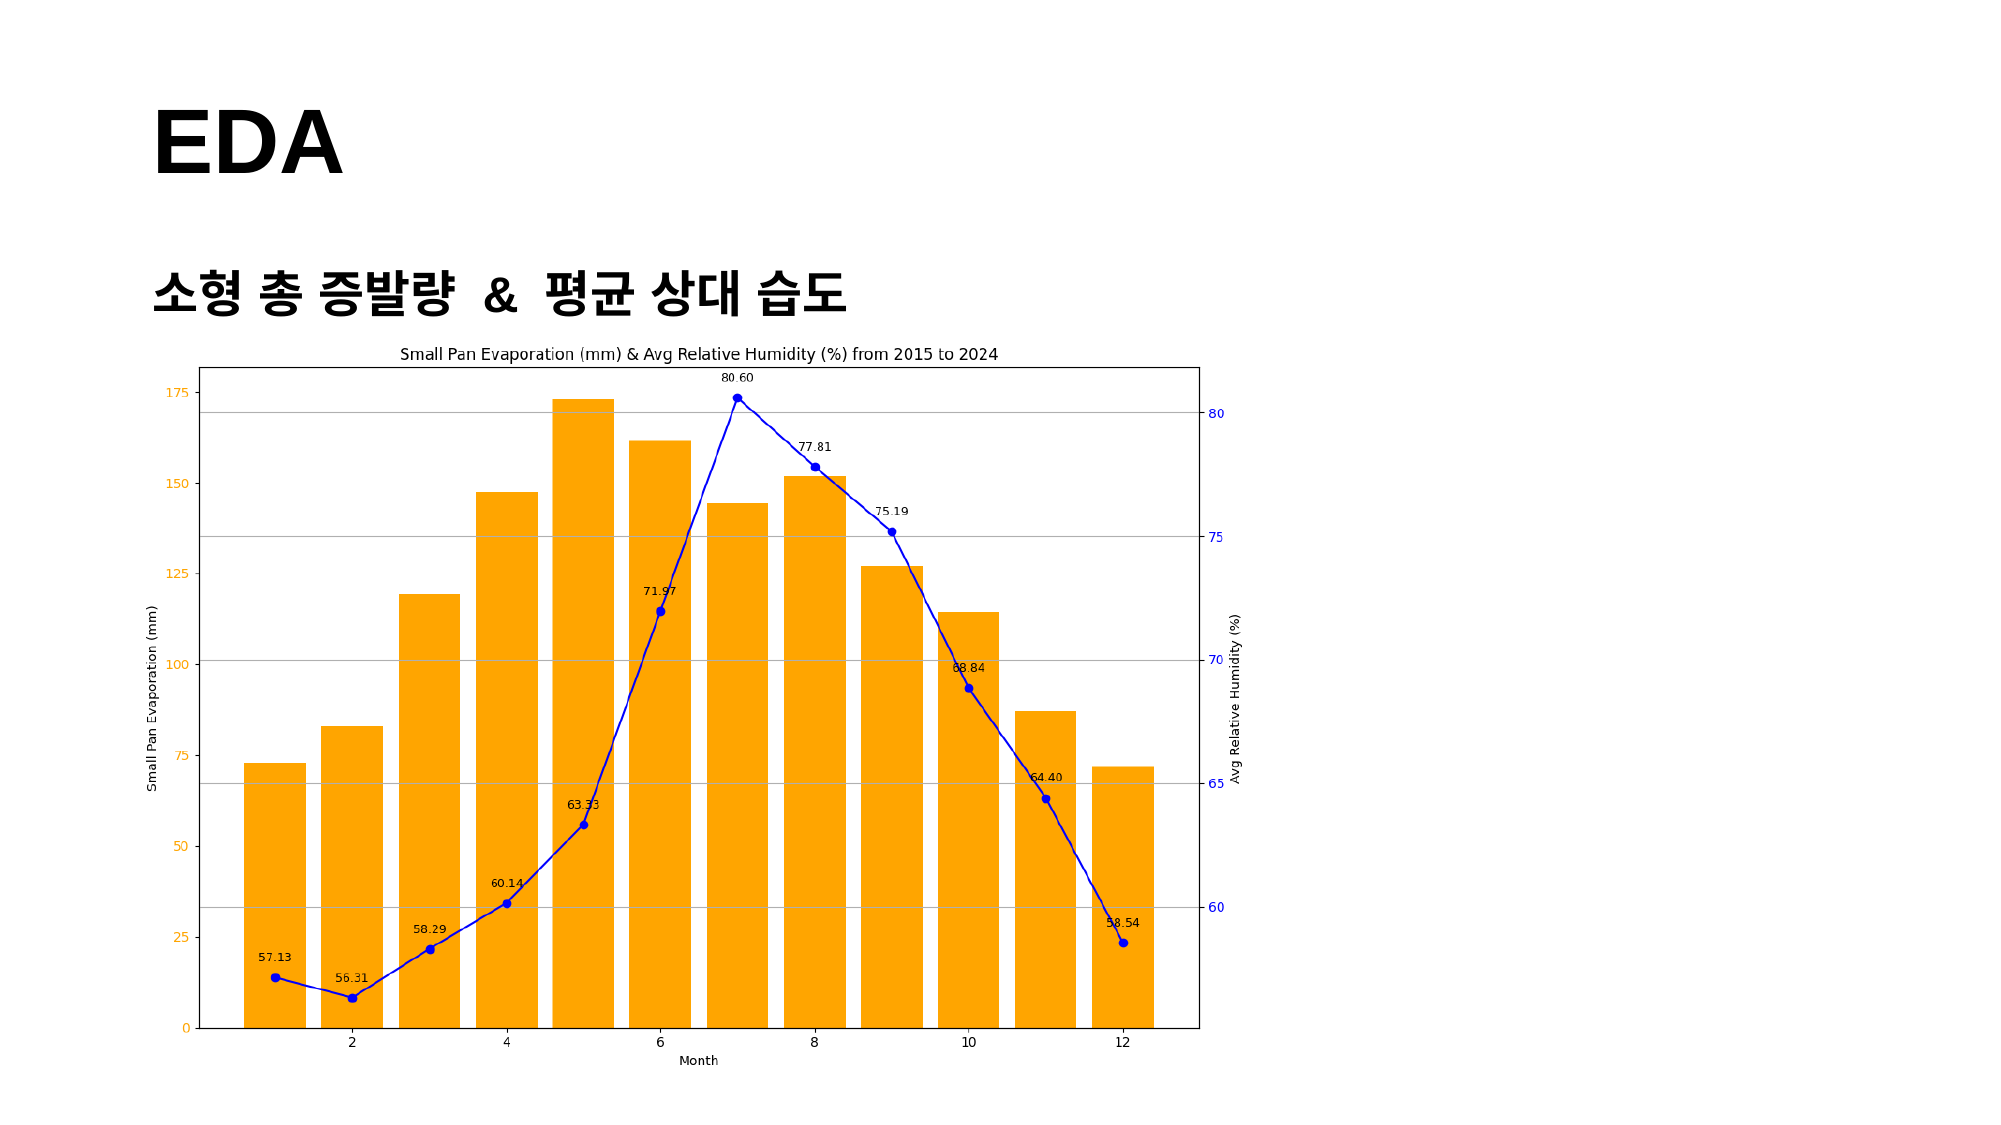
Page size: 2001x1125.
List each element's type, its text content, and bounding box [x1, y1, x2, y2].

picture [137, 337, 1251, 1078]
list 소형 총 증발량 & 평균 상대 습도 [137, 233, 1863, 332]
title EDA [137, 59, 1863, 227]
